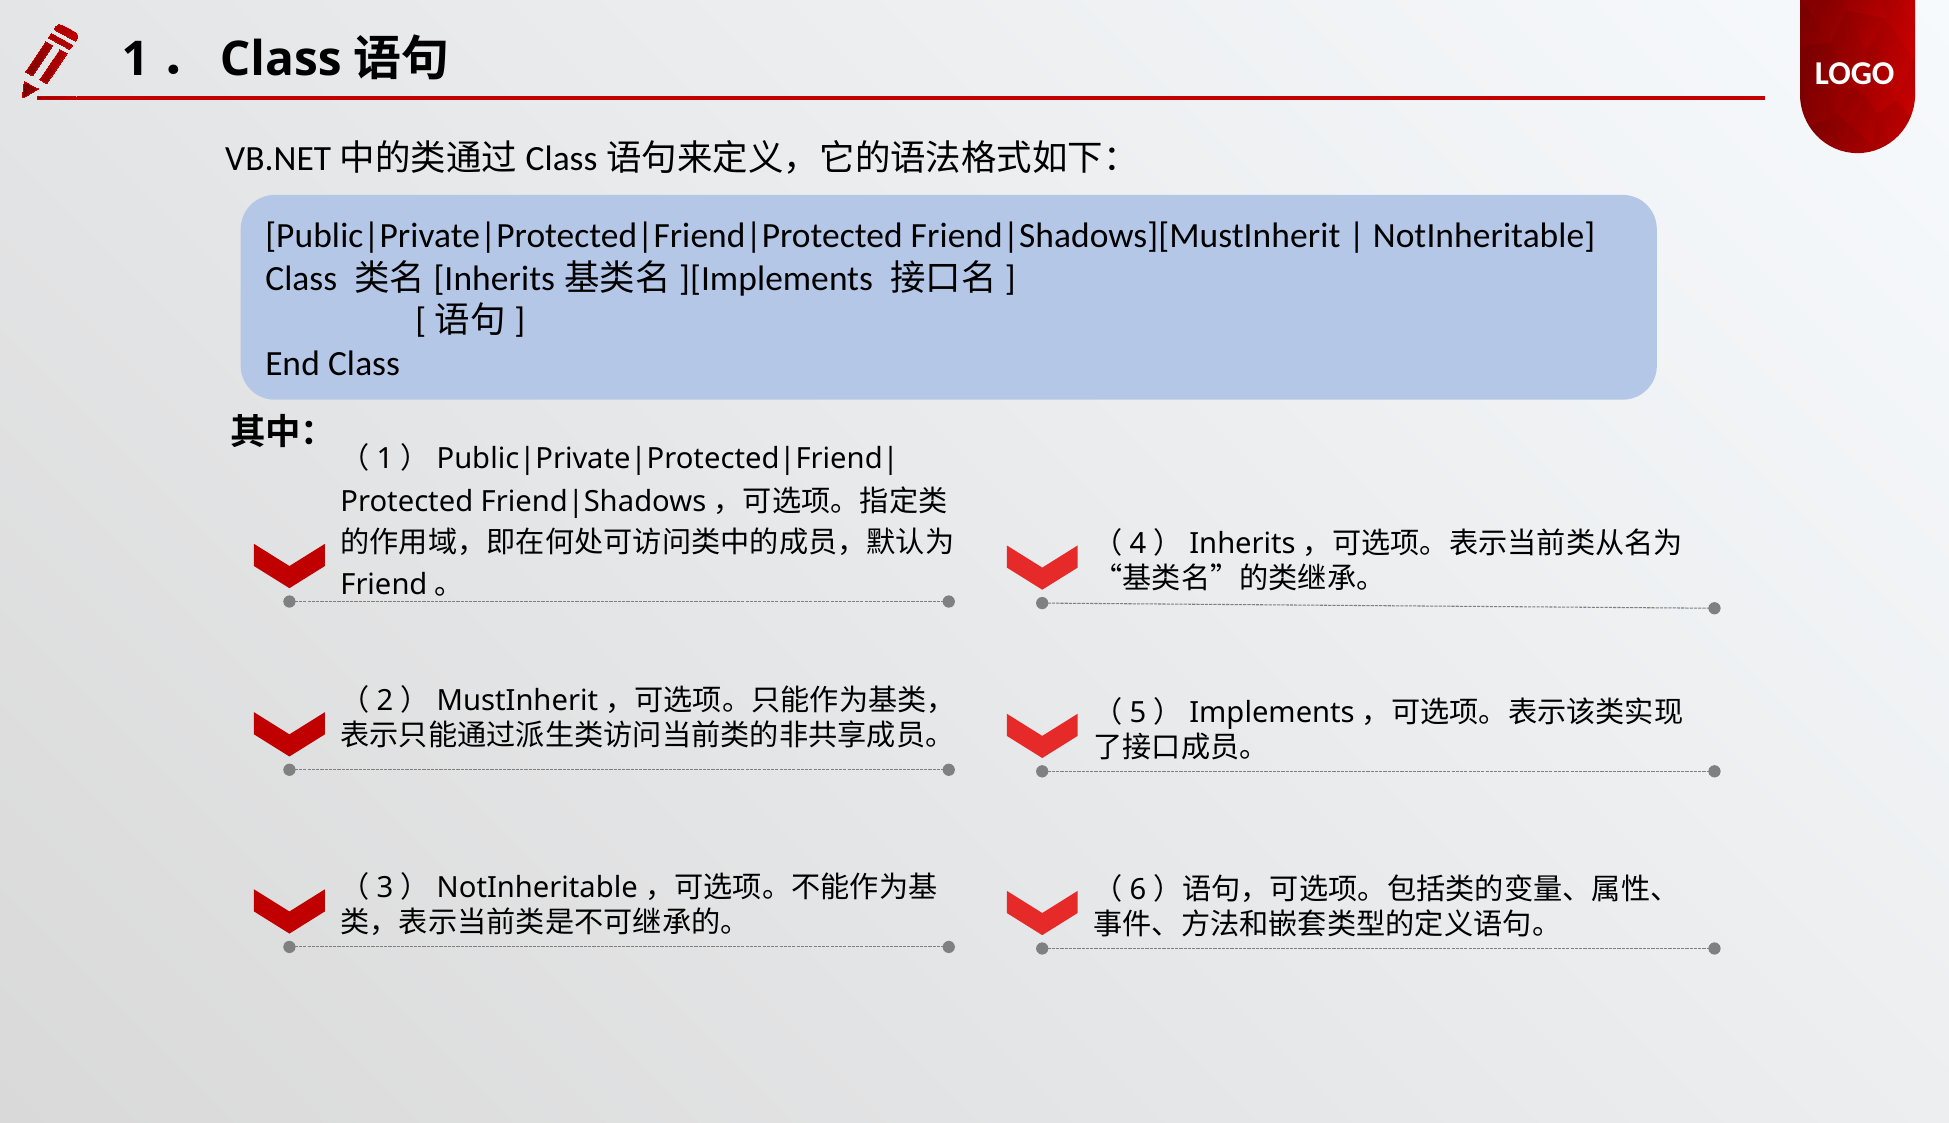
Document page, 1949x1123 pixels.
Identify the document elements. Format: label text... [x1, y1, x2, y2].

text_box VB.NET中的类通过Class语句来定义，它的语法格式如下： [210, 127, 1154, 185]
text_box [1005, 543, 1079, 591]
text_box [252, 710, 326, 758]
text_box [Public|Private|Protected|Friend|Protected Friend|Shadows][MustInherit | NotInheritable] Class 类名[Inherits基类名][Implements 接口名] [语句] End Class [240, 194, 1657, 400]
text_box [252, 542, 326, 590]
picture [40, 50, 67, 83]
text_box [1005, 888, 1079, 937]
text_box （6）语句，可选项。包括类的变量、属性、事件、方法和嵌套类型的定义语句。 [1082, 864, 1698, 946]
text_box [1005, 711, 1079, 760]
picture [48, 33, 73, 49]
text_box （4）Inherits，可选项。表示当前类从名为“基类名”的类继承。 [1082, 519, 1698, 601]
text_box （1）Public|Private|Protected|Friend|Protected Friend|Shadows，可选项。指定类的作用域，即在何处可访问类中的成员，默认为Friend。 [329, 427, 986, 607]
picture [1800, 0, 1916, 154]
picture [54, 24, 78, 41]
picture [22, 82, 37, 97]
picture [26, 42, 52, 75]
text_box （2）MustInherit，可选项。只能作为基类，表示只能通过派生类访问当前类的非共享成员。 [329, 675, 949, 758]
text_box 1．Class语句 [101, 17, 682, 95]
text_box （3）NotInheritable，可选项。不能作为基类，表示当前类是不可继承的。 [329, 863, 949, 945]
text_box 其中： [215, 401, 352, 459]
text_box [252, 887, 326, 935]
text_box （5）Implements，可选项。表示该类实现了接口成员。 [1082, 687, 1698, 769]
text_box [1042, 603, 1715, 609]
